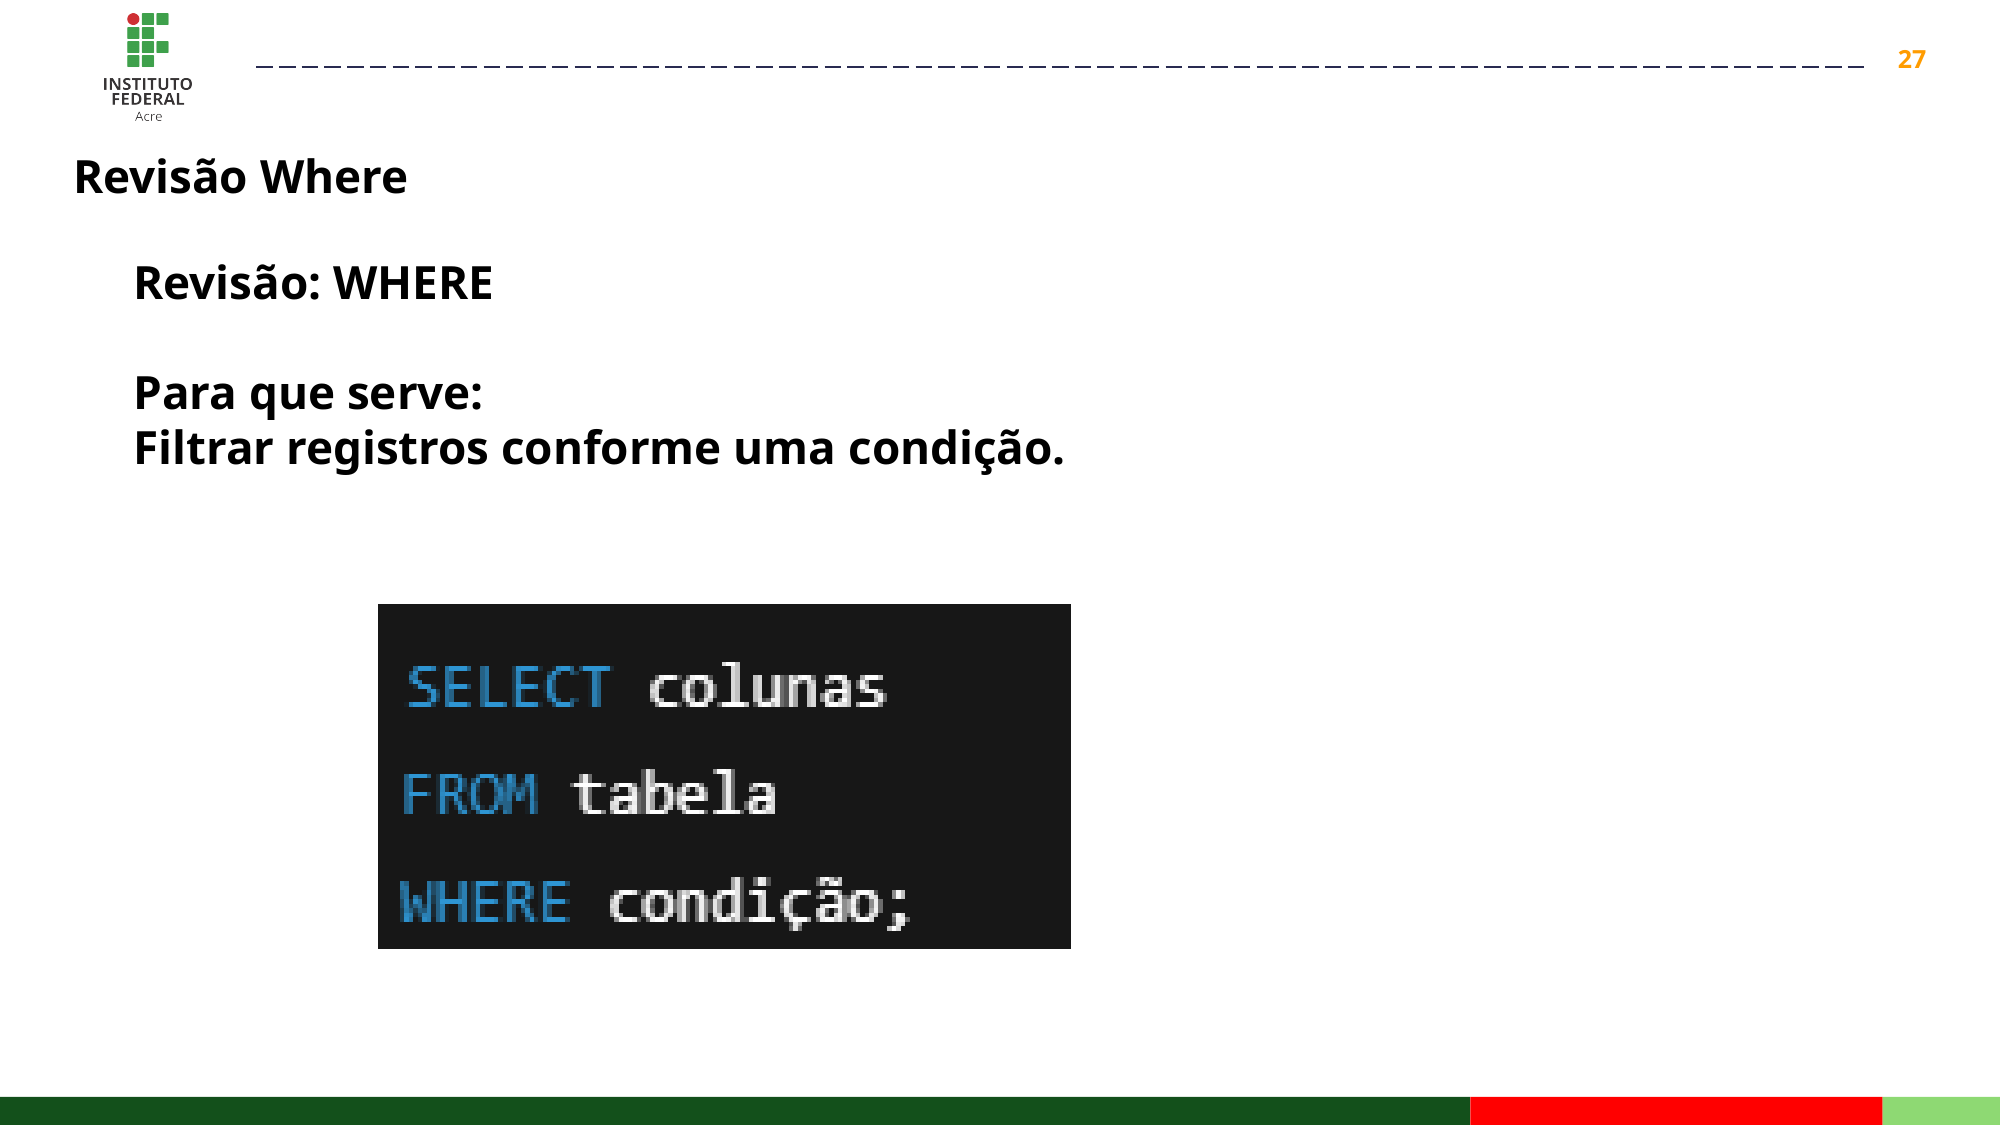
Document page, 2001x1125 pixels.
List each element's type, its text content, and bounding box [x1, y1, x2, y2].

text_box Revisão: WHERE Para que serve: Filtrar registros conforme uma condição. [118, 246, 1746, 481]
text_box Revisão Where [58, 112, 1243, 211]
picture [377, 603, 1071, 949]
text_box [0, 1095, 1469, 1125]
text_box [1469, 1095, 1881, 1125]
text_box [1881, 1095, 2000, 1125]
picture [104, 12, 192, 121]
slide_number 27 [1865, 30, 1942, 91]
